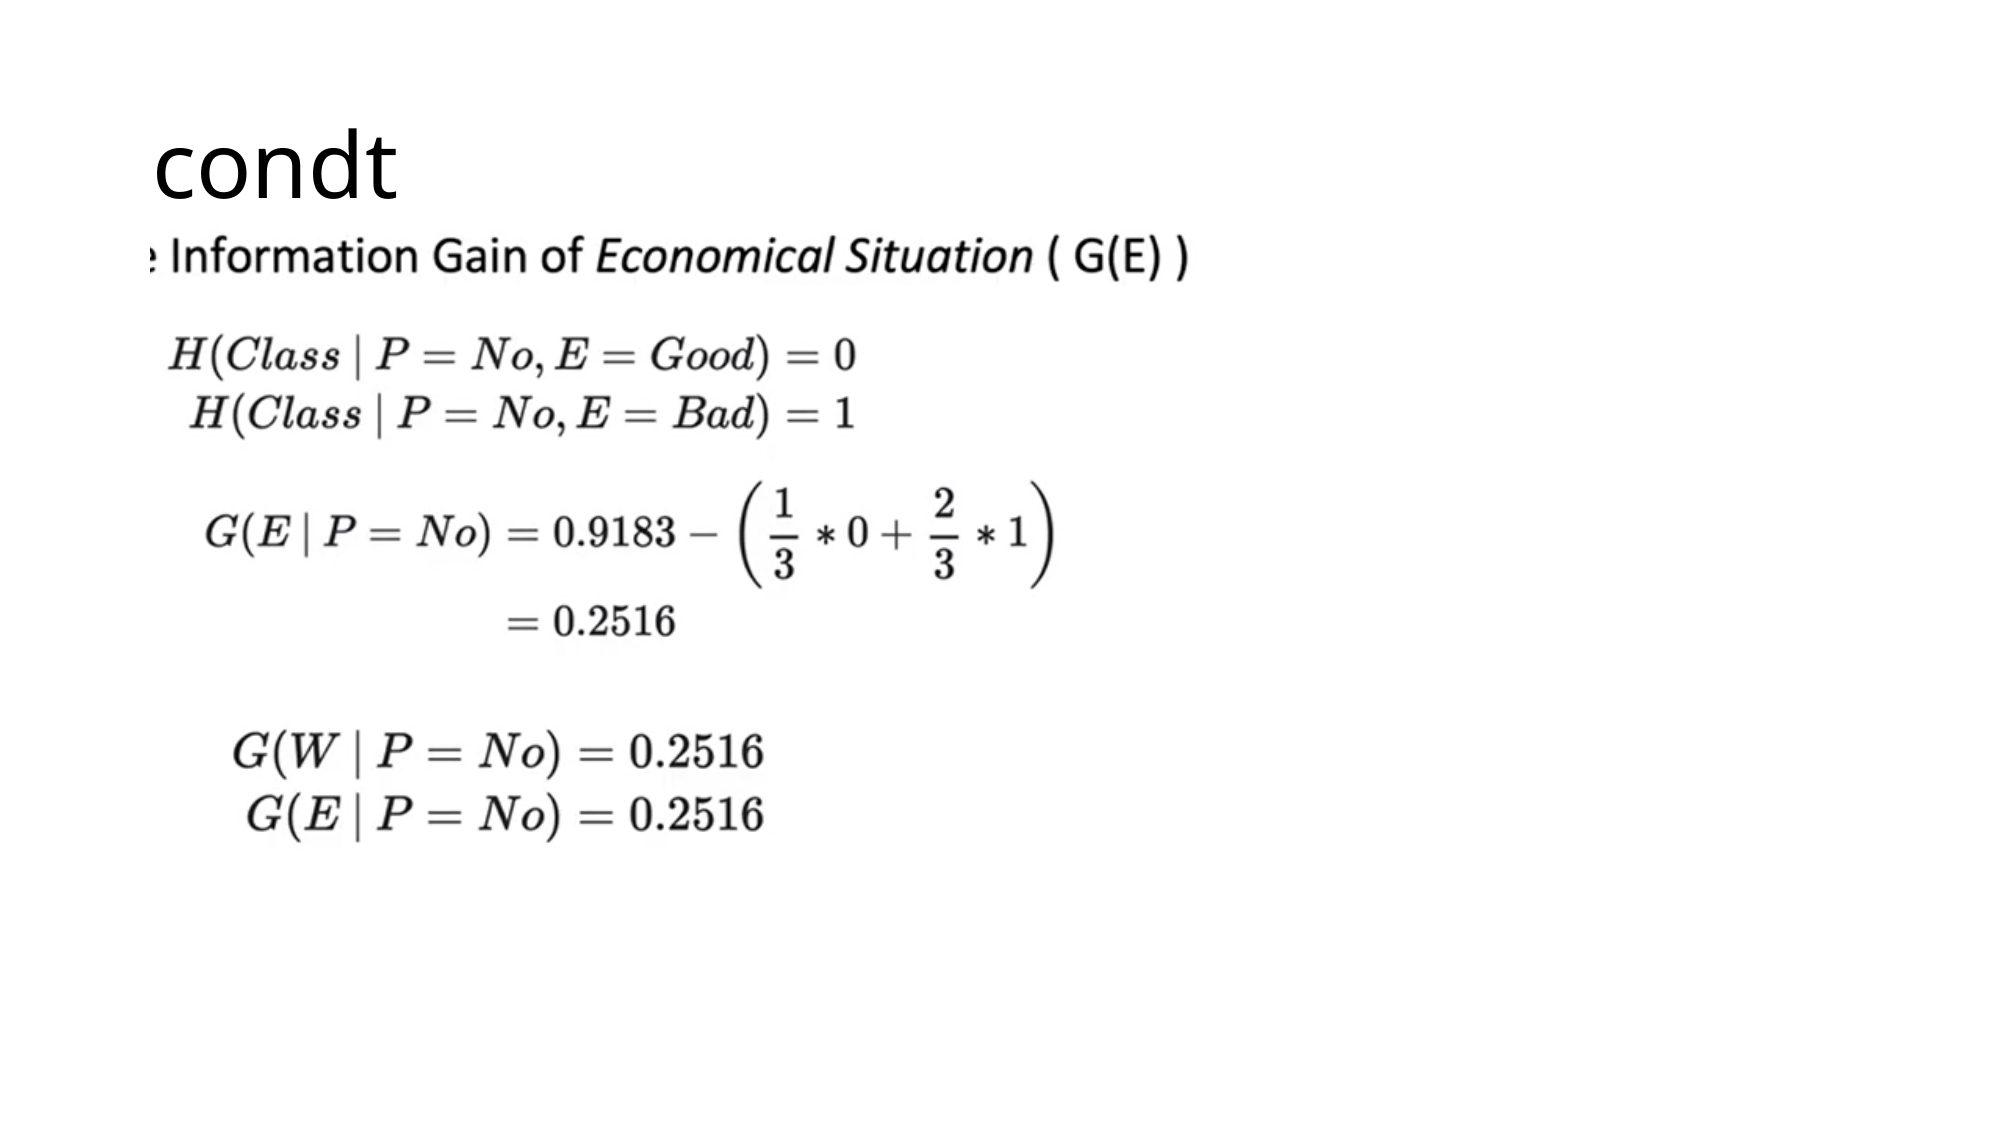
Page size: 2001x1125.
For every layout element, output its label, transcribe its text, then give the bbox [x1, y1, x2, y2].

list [137, 307, 954, 503]
picture [174, 466, 1159, 659]
picture [176, 673, 811, 876]
title condt [137, 59, 1863, 278]
picture [150, 209, 1218, 296]
